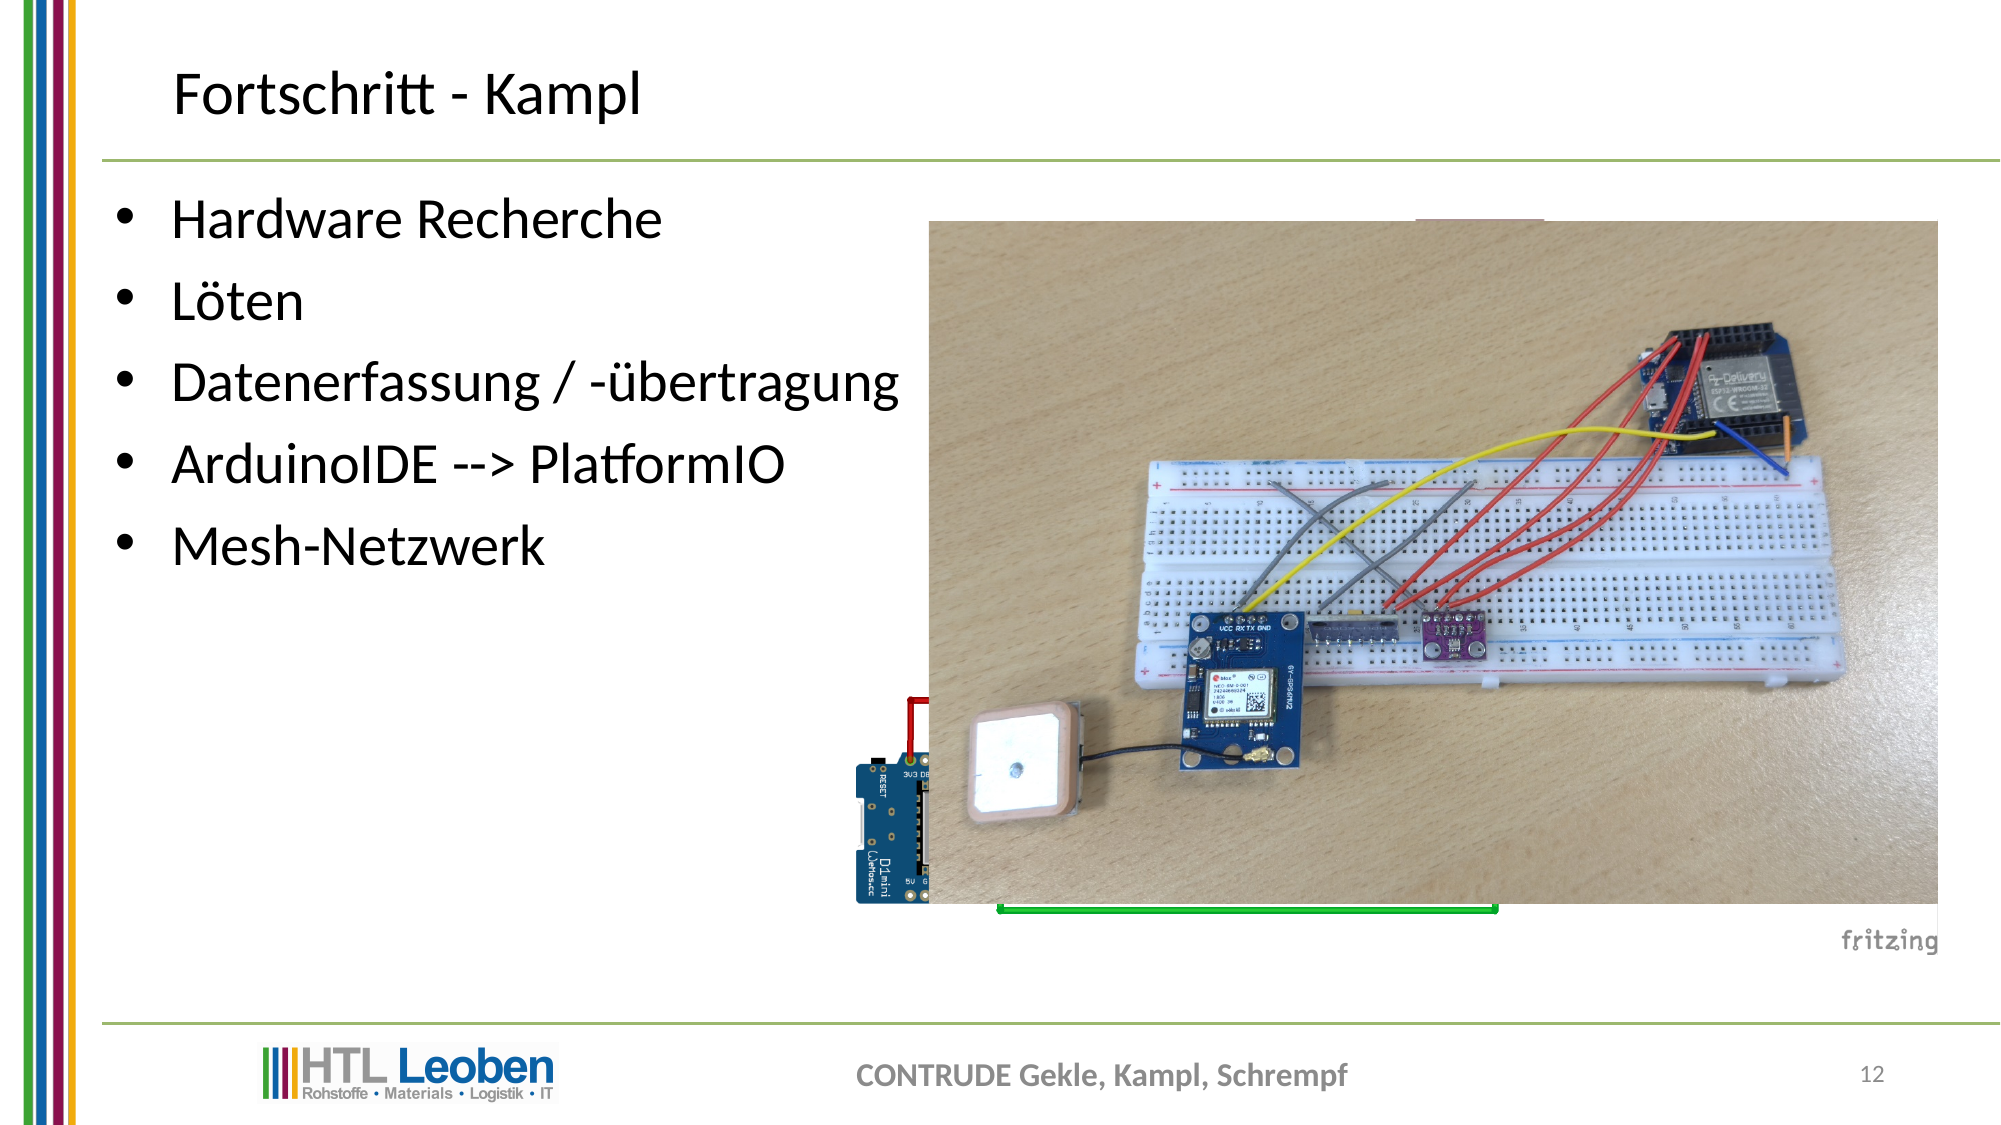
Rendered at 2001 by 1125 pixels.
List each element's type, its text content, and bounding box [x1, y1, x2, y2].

picture [257, 1042, 559, 1104]
picture [855, 219, 1939, 955]
footer CONTRUDE Gekle, Kampl, Schrempf [432, 1042, 1433, 1103]
slide_number 12 [1433, 1042, 1900, 1103]
title Fortschritt - Kampl [158, 30, 1844, 149]
list Hardware Recherche Löten Datenerfassung / -übertragung ArduinoIDE --> PlatformIO Mesh-Netzwerk [99, 172, 1900, 1005]
